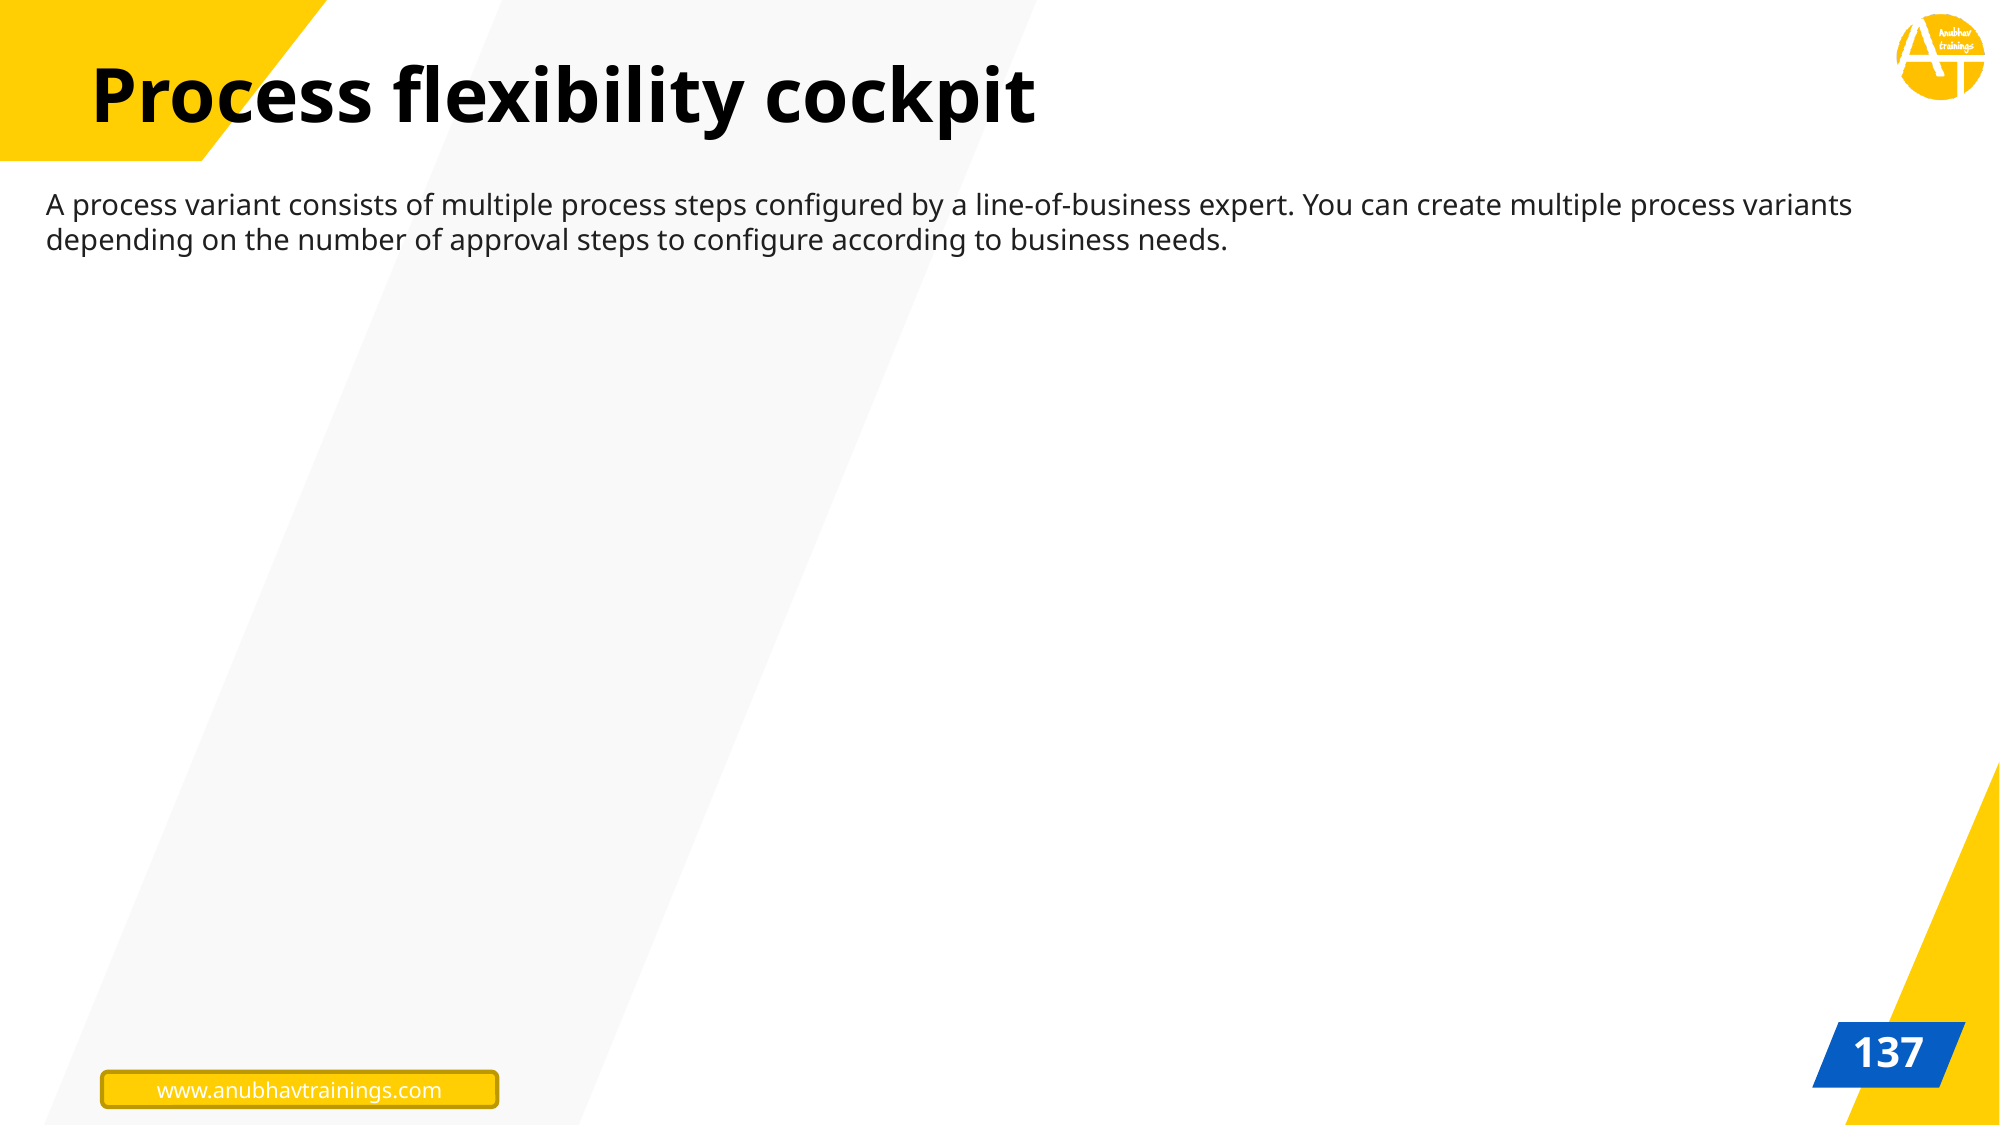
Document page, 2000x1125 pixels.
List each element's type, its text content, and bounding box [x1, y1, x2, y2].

picture [1888, 8, 1989, 108]
text_box www.anubhavtrainings.com [99, 1069, 500, 1110]
text_box [0, 0, 329, 164]
slide_number 137 [1847, 1024, 1931, 1086]
title Process flexibility cockpit [90, 31, 1792, 148]
text_box A process variant consists of multiple process steps configured by a line-of-business expert. You can create multiple process variants depending on the number of approval steps to configure according to business needs. [31, 179, 1969, 344]
